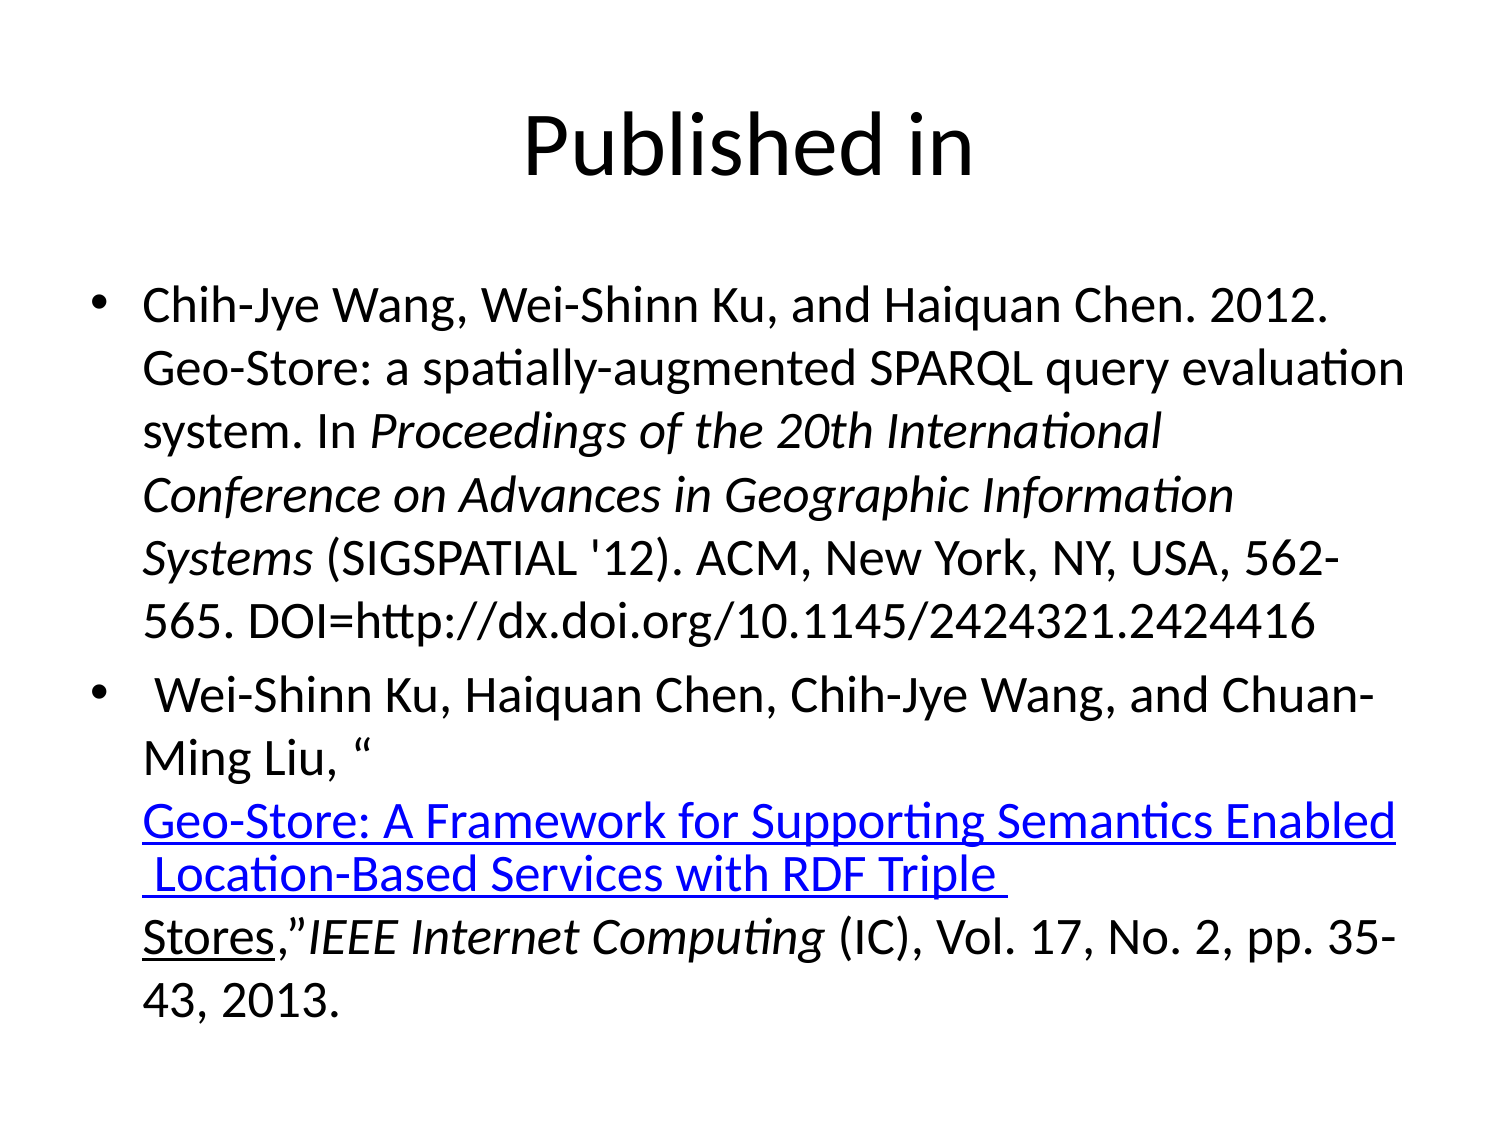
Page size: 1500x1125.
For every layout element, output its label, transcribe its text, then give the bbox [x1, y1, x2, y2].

list Chih-Jye Wang, Wei-Shinn Ku, and Haiquan Chen. 2012. Geo-Store: a spatially-augmented SPARQL query evaluation system. In Proceedings of the 20th International Conference on Advances in Geographic Information Systems (SIGSPATIAL '12). ACM, New York, NY, USA, 562-565. DOI=http://dx.doi.org/10.1145/2424321.2424416 Wei-Shinn Ku, Haiquan Chen, Chih-Jye Wang, and Chuan-Ming Liu, “Geo-Store: A Framework for Supporting Semantics Enabled Location-Based Services with RDF Triple Stores,”IEEE Internet Computing (IC), Vol. 17, No. 2, pp. 35-43, 2013. [75, 262, 1425, 1005]
title Published in [75, 45, 1425, 233]
